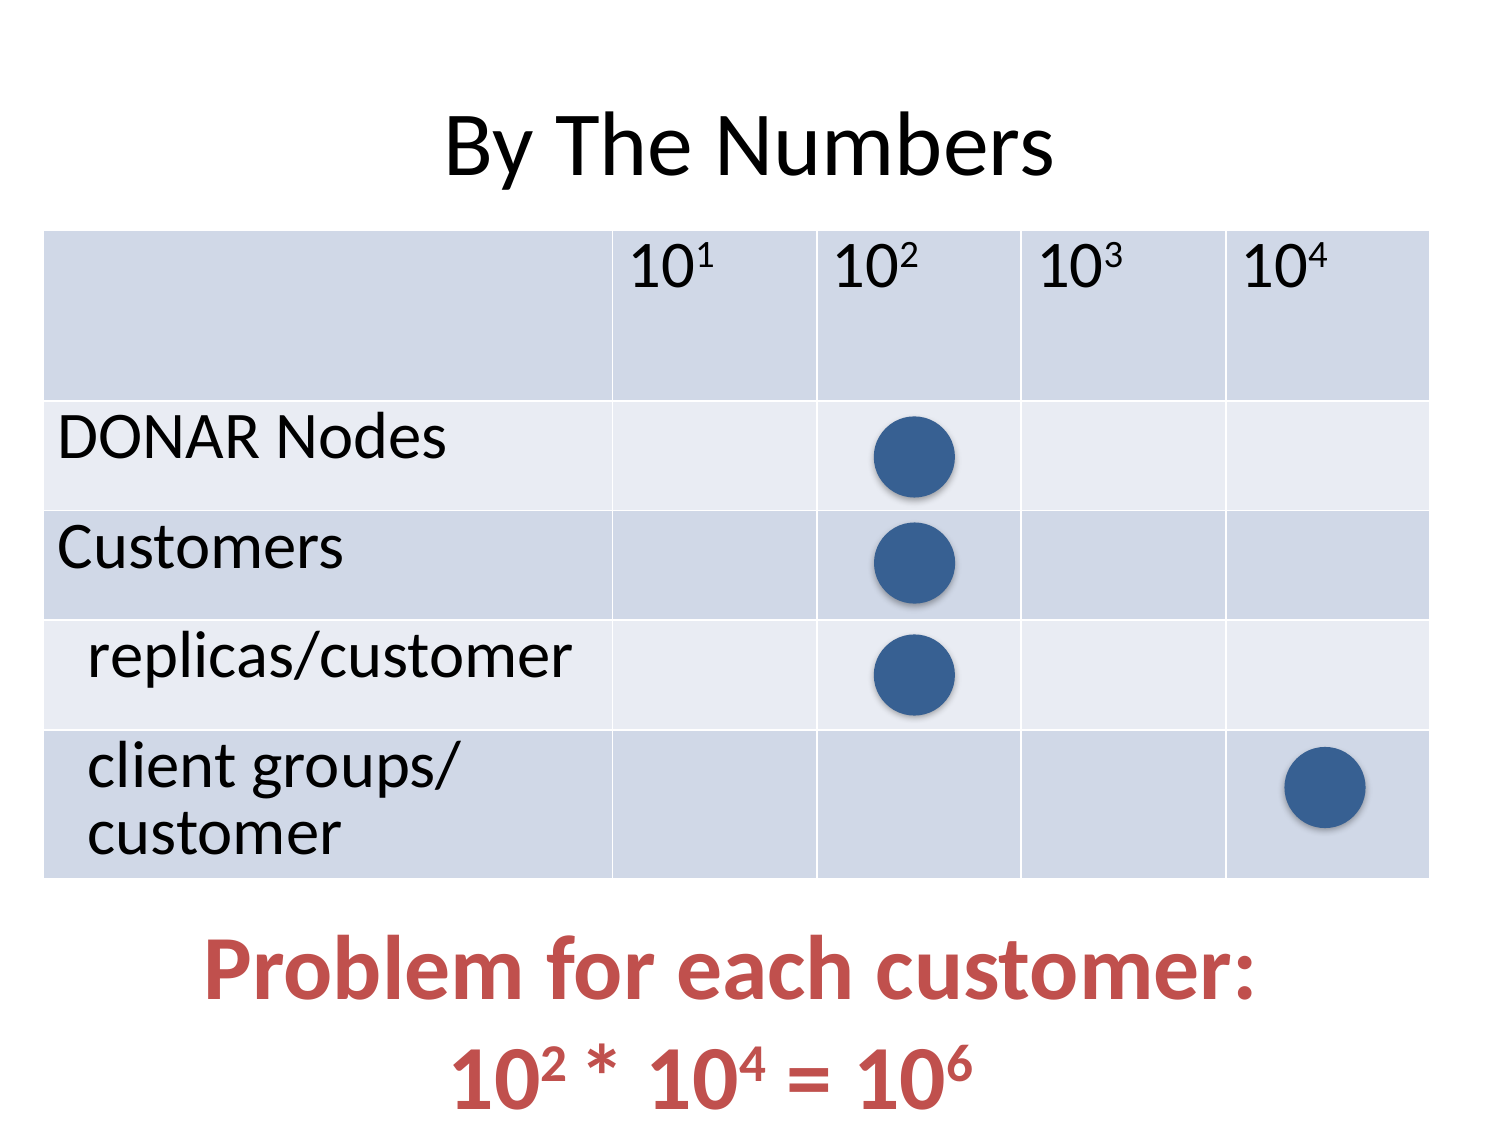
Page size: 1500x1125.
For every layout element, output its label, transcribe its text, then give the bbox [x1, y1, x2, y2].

table_cell [1022, 511, 1225, 619]
table_header 101 [613, 231, 816, 400]
table_cell [818, 621, 1020, 729]
table_cell DONAR Nodes [44, 402, 612, 510]
table_cell [1227, 511, 1429, 619]
table_cell [818, 731, 1020, 878]
text_box [876, 636, 953, 714]
table_header [44, 231, 612, 400]
text_box [876, 524, 953, 602]
table_header 102 [818, 231, 1020, 400]
table_cell [613, 511, 816, 619]
text_box [876, 418, 953, 496]
table_cell [1227, 621, 1429, 729]
text_box Problem for each customer: 102 * 104 = 106 [37, 900, 1425, 1125]
table_cell [1227, 731, 1429, 878]
table_cell [818, 402, 1020, 510]
text_box [1286, 749, 1364, 826]
table_cell [1227, 402, 1429, 510]
table_cell [613, 621, 816, 729]
table_cell [1022, 731, 1225, 878]
table_cell [613, 402, 816, 510]
table_cell [613, 731, 816, 878]
table_header 104 [1227, 231, 1429, 400]
table_cell replicas/customer [44, 621, 612, 729]
title By The Numbers [75, 45, 1425, 229]
table_cell [818, 511, 1020, 619]
table_cell Customers [44, 511, 612, 619]
table_cell [1022, 402, 1225, 510]
table_cell [1022, 621, 1225, 729]
table_cell client groups/ customer [44, 731, 612, 878]
table_header 103 [1022, 231, 1225, 400]
